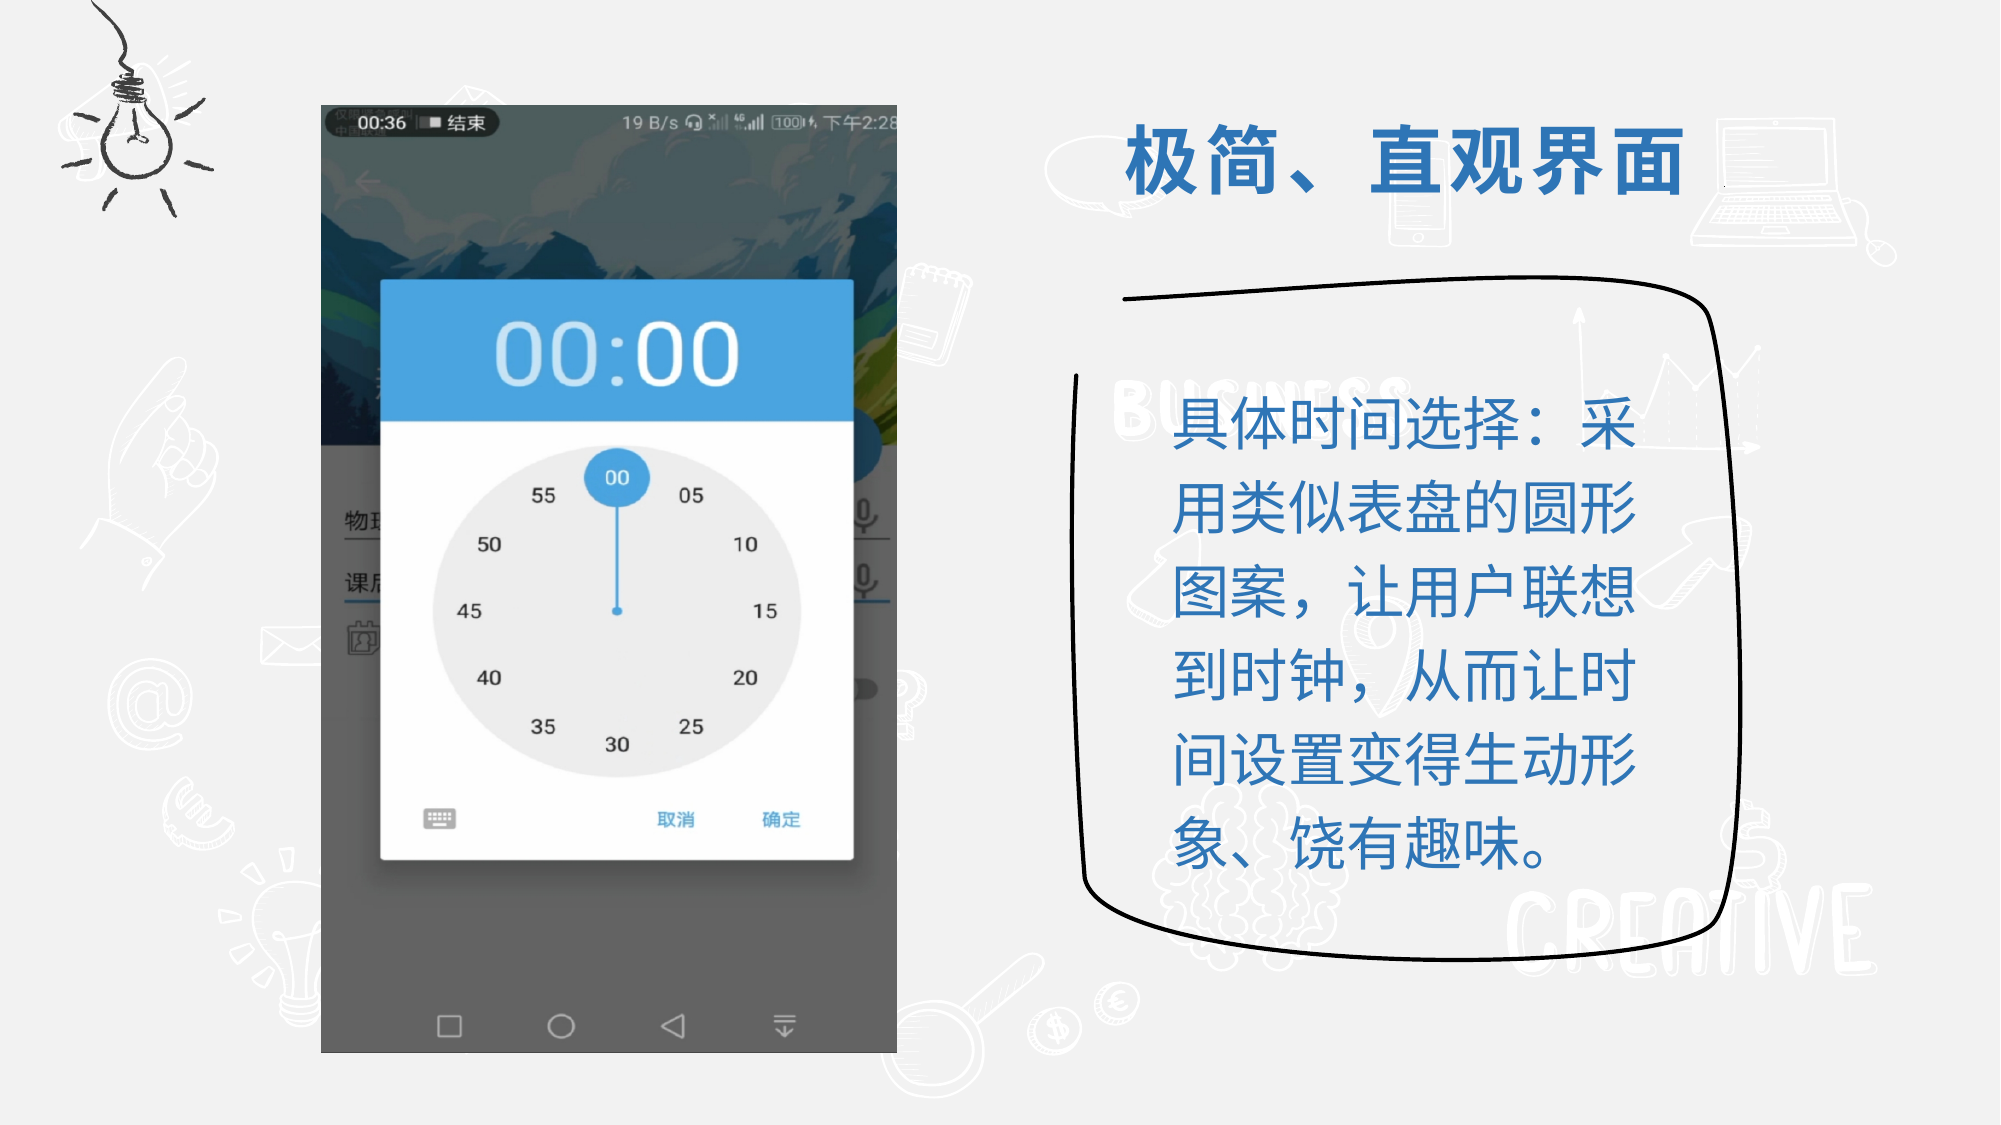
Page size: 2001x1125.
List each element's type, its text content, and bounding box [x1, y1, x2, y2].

picture [321, 105, 897, 1053]
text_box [1071, 277, 1741, 960]
text_box 极简、直观界面 [1109, 105, 1703, 211]
